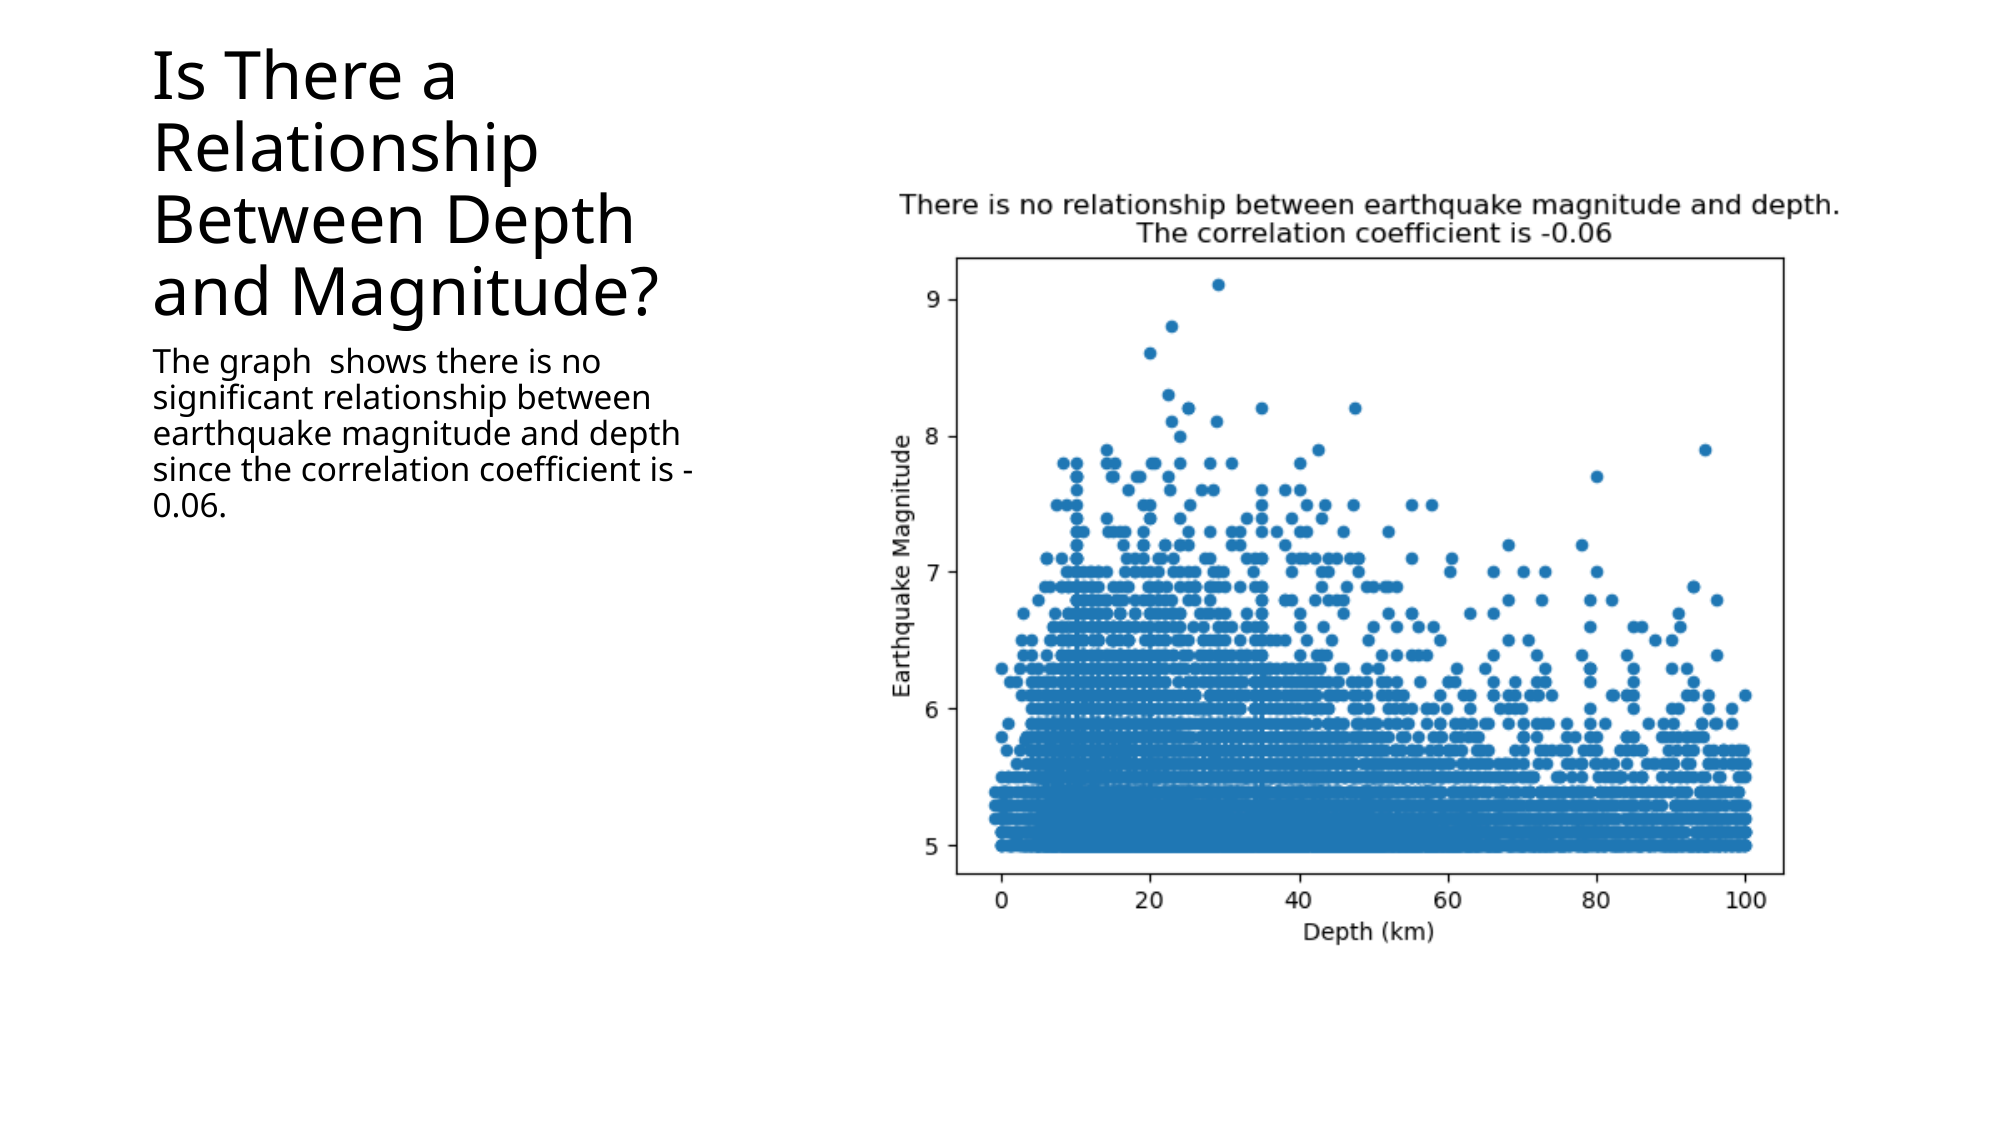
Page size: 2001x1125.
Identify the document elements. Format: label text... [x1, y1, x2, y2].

title Is There a Relationship Between Depth and Magnitude? [137, 75, 783, 337]
list The graph shows there is no significant relationship between earthquake magnitude and depth since the correlation coefficient is -0.06. [137, 337, 783, 963]
picture [849, 161, 1864, 962]
